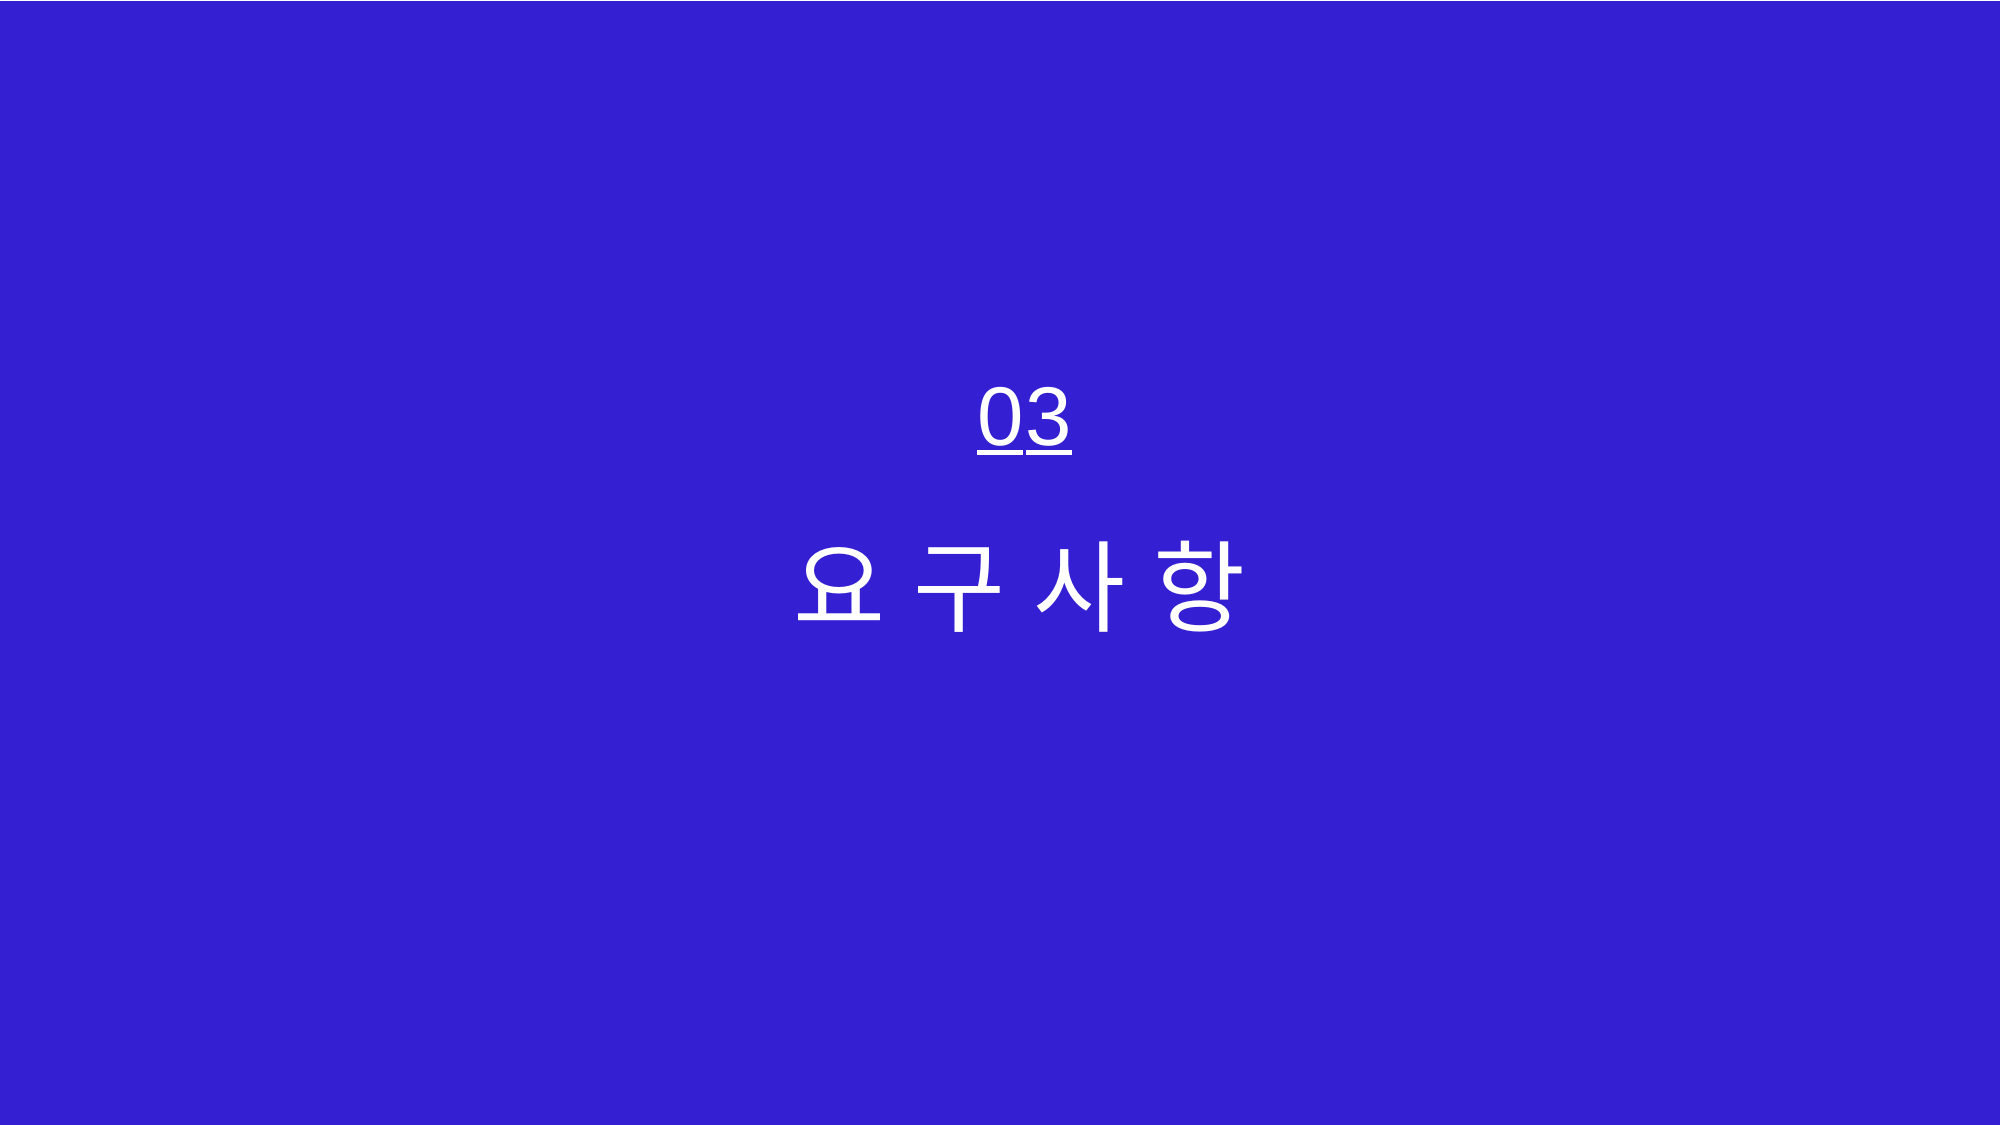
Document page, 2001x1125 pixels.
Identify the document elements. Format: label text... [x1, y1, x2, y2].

text_box [0, 1, 2000, 1125]
text_box 요 구 사 항 [487, 525, 1550, 646]
text_box 03 [974, 362, 1078, 463]
